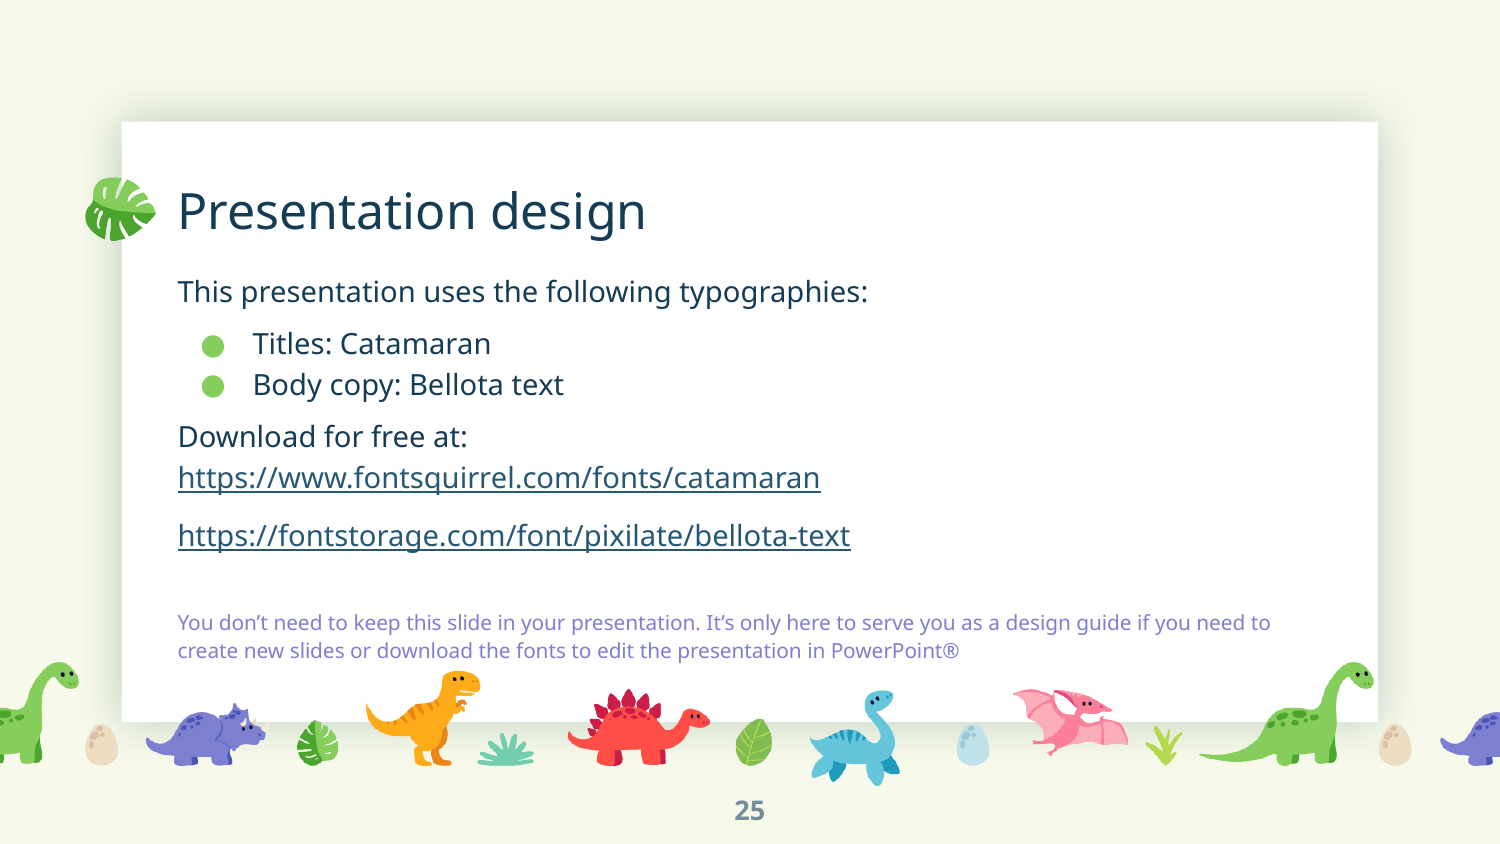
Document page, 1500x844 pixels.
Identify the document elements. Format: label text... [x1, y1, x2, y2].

title Presentation design [177, 185, 1323, 241]
list This presentation uses the following typographies: Titles: Catamaran Body copy: Bellota text Download for free at: https://www.fontsquirrel.com/fonts/catamaran https://fontstorage.com/font/pixilate/bellota-text You don’t need to keep this slide in your presentation. It’s only here to serve you as a design guide if you need to create new slides or download the fonts to edit the presentation in PowerPoint® [177, 267, 1323, 655]
picture [86, 178, 156, 241]
slide_number 25 [705, 779, 795, 844]
picture [0, 651, 1500, 793]
